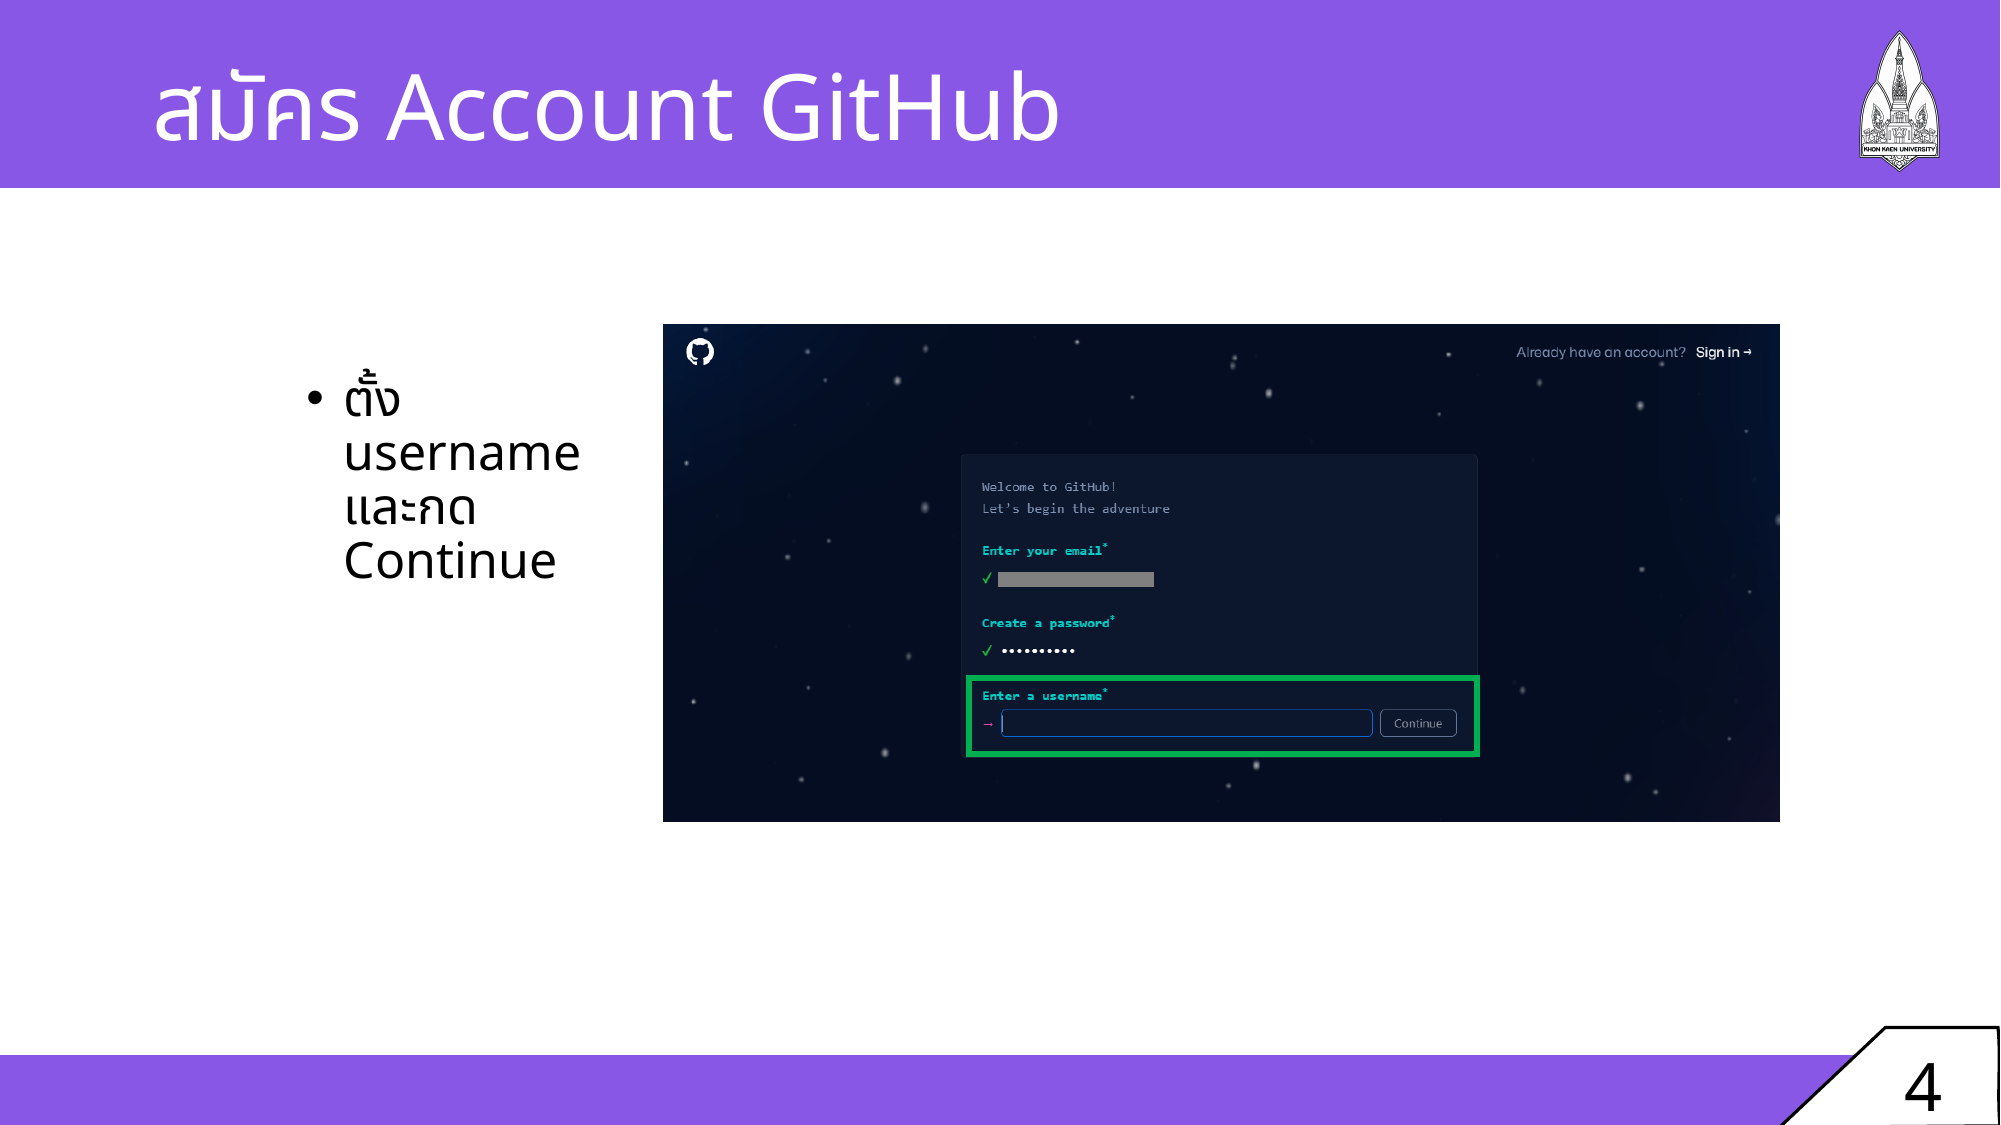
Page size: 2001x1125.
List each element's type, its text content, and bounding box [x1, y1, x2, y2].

text_box [1779, 1025, 2000, 1125]
text_box [0, 0, 2000, 188]
text_box 4 [1889, 1037, 1942, 1125]
picture [1812, 19, 1993, 187]
picture [663, 324, 1781, 822]
list ตั้ง username และกด Continue [291, 365, 606, 748]
text_box [0, 1055, 1852, 1125]
title สมัคร Account GitHub [137, 1, 1863, 219]
